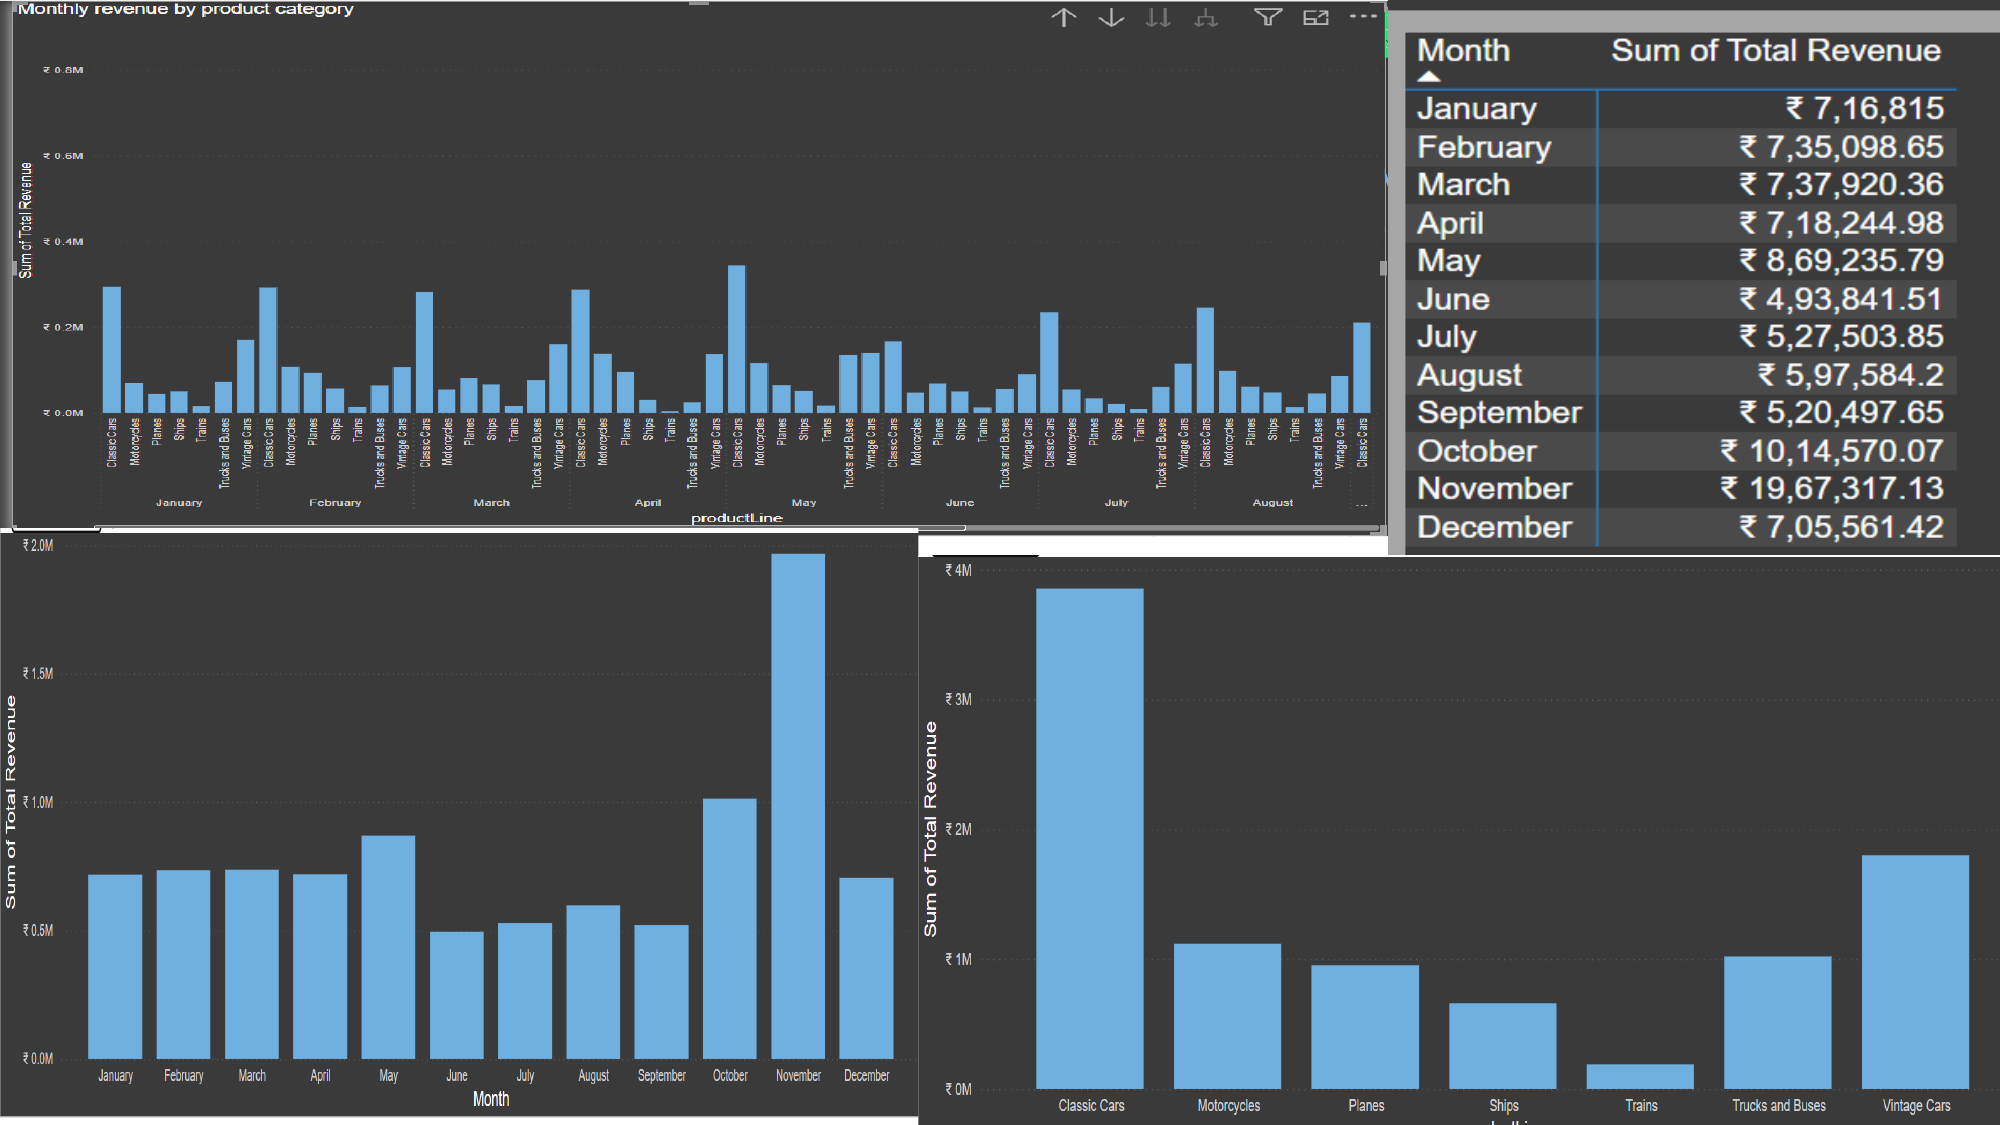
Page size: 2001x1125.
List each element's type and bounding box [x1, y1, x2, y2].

list [0, 0, 1388, 537]
picture [0, 0, 2000, 1125]
